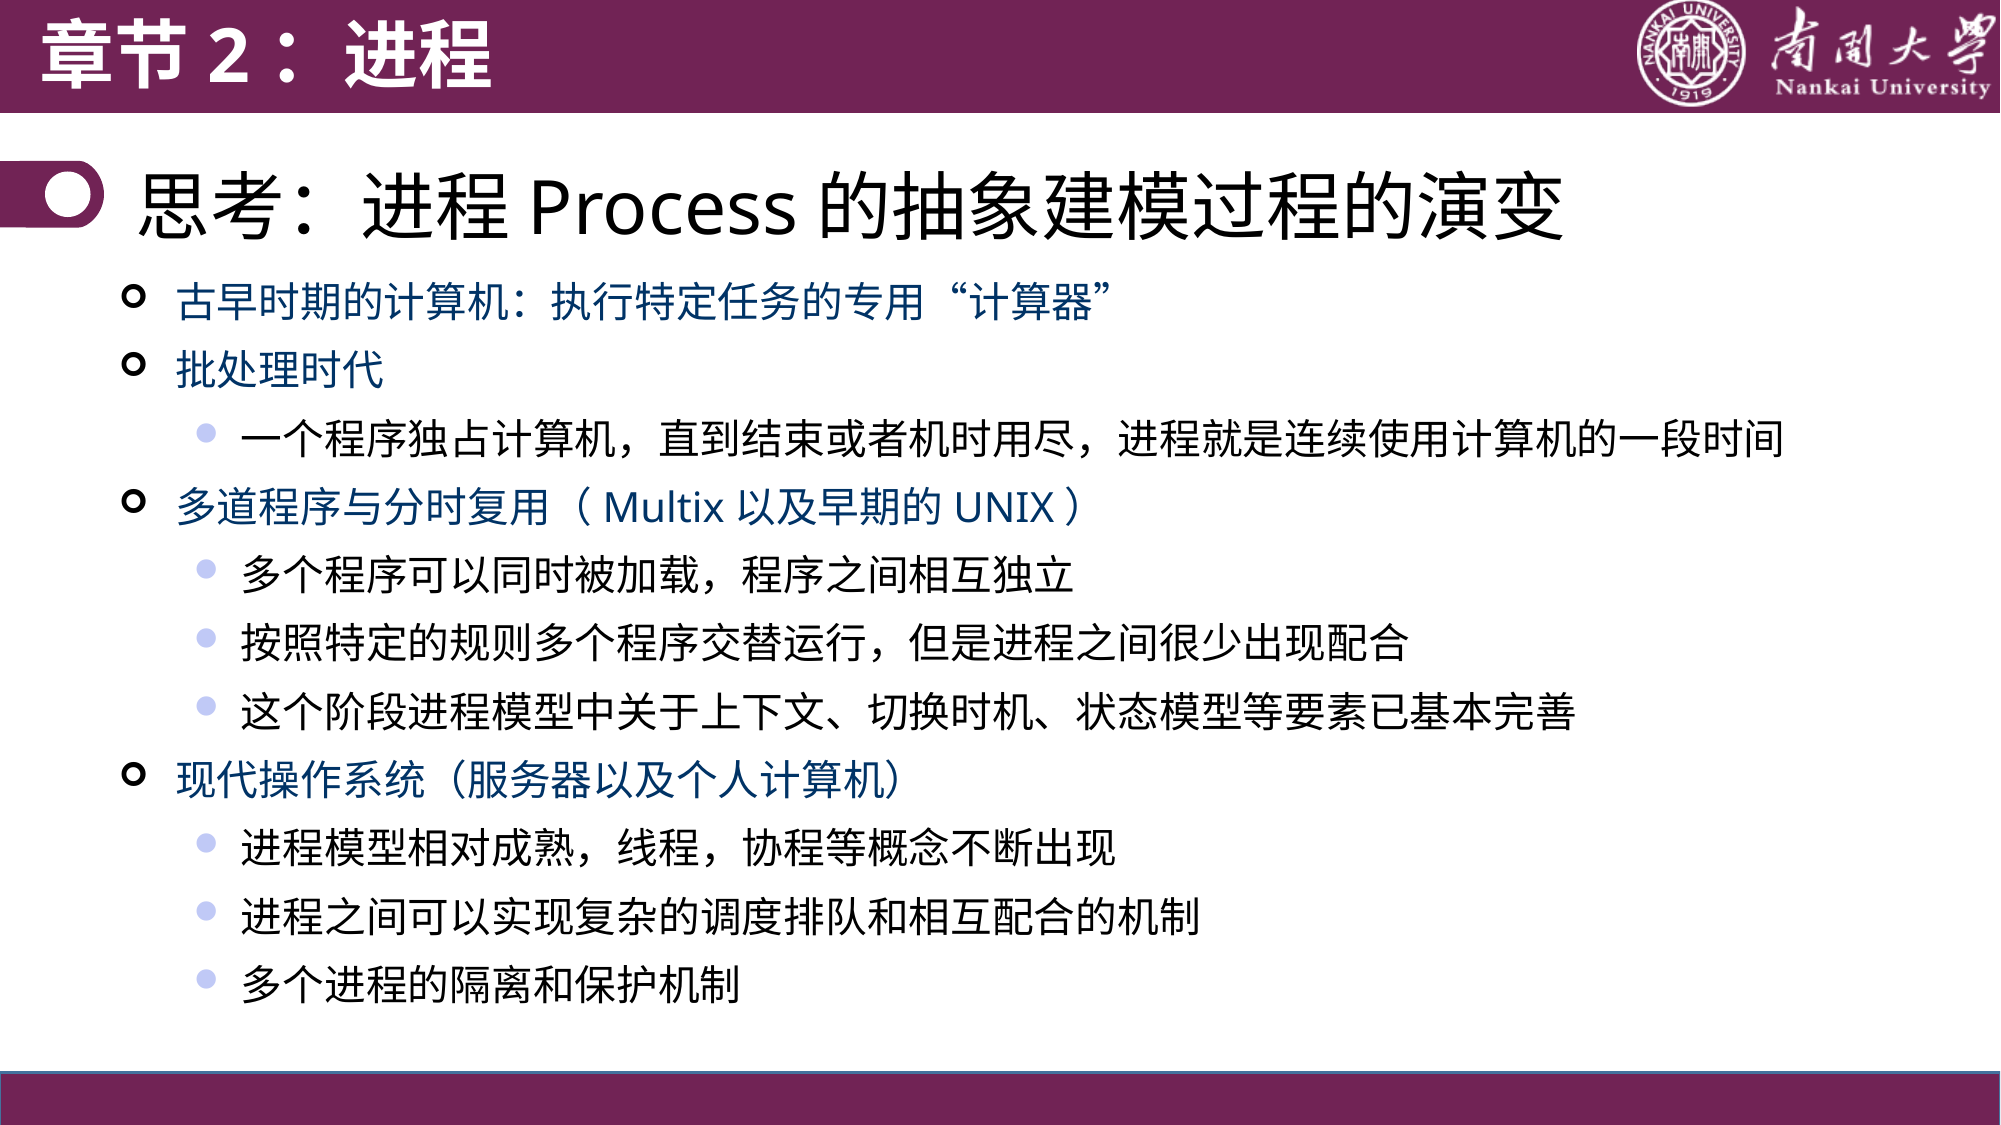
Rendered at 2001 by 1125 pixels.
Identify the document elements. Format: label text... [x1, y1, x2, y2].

picture [1637, 0, 2001, 110]
text_box 古早时期的计算机：执行特定任务的专用“计算器” 批处理时代 一个程序独占计算机，直到结束或者机时用尽，进程就是连续使用计算机的一段时间 多道程序与分时复用（Multix以及早期的UNIX） 多个程序可以同时被加载，程序之间相互独立 按照特定的规则多个程序交替运行，但是进程之间很少出现配合 这个阶段进程模型中关于上下文、切换时机、状态模型等要素已基本完善 现代操作系统（服务器以及个人计算机） 进程模型相对成熟，线程，协程等概念不断出现 进程之间可以实现复杂的调度排队和相互配合的机制 多个进程的隔离和保护机制 [103, 258, 1889, 1055]
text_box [0, 160, 104, 228]
text_box 章节2：进程 [24, 0, 1025, 116]
text_box 思考：进程Process的抽象建模过程的演变 [119, 130, 1620, 258]
